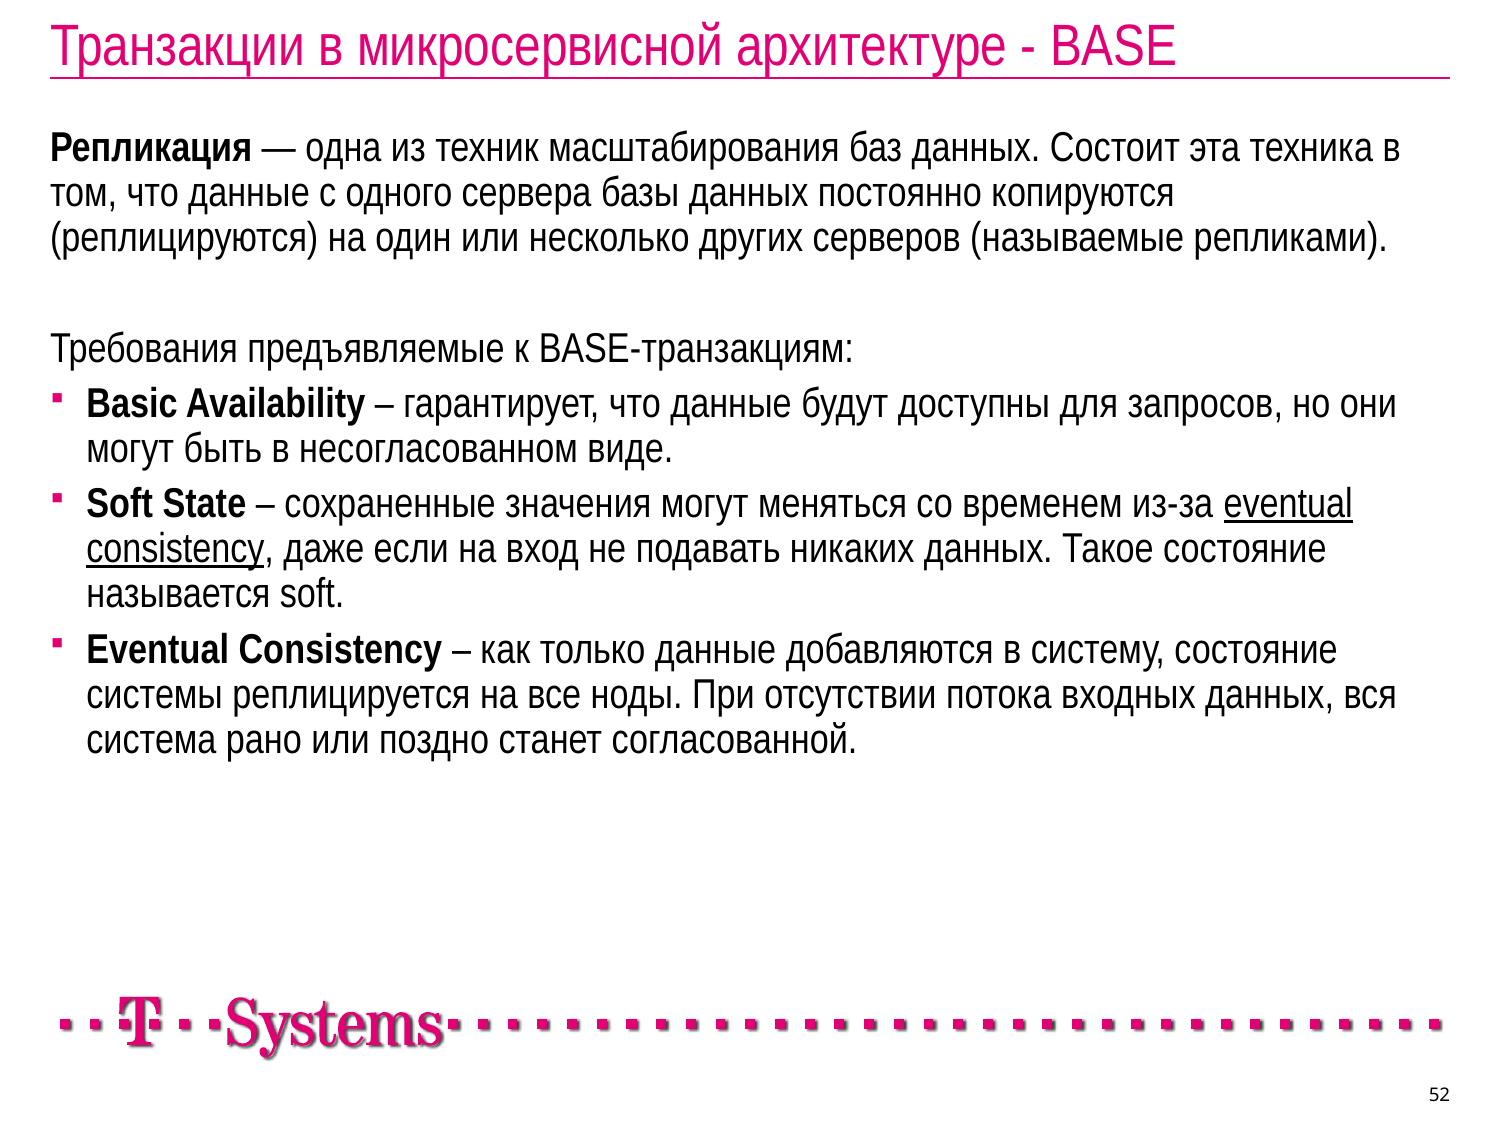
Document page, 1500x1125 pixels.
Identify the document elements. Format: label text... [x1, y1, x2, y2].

list Репликация — одна из техник масштабирования баз данных. Состоит эта техника в том, что данные с одного сервера базы данных постоянно копируются (реплицируются) на один или несколько других серверов (называемые репликами). Требования предъявляемые к BASE-транзакциям: Basic Availability – гарантирует, что данные будут доступны для запросов, но они могут быть в несогласованном виде. Soft State – сохраненные значения могут меняться со временем из-за eventual consistency, даже если на вход не подавать никаких данных. Такое состояние называется soft. Eventual Сonsistency – как только данные добавляются в систему, состояние системы реплицируется на все ноды. При отсутствии потока входных данных, вся система рано или поздно станет согласованной. [50, 125, 1450, 976]
title Транзакции в микросервисной архитектуре - BASE [50, 14, 1450, 91]
slide_number 52 [1361, 1082, 1451, 1107]
